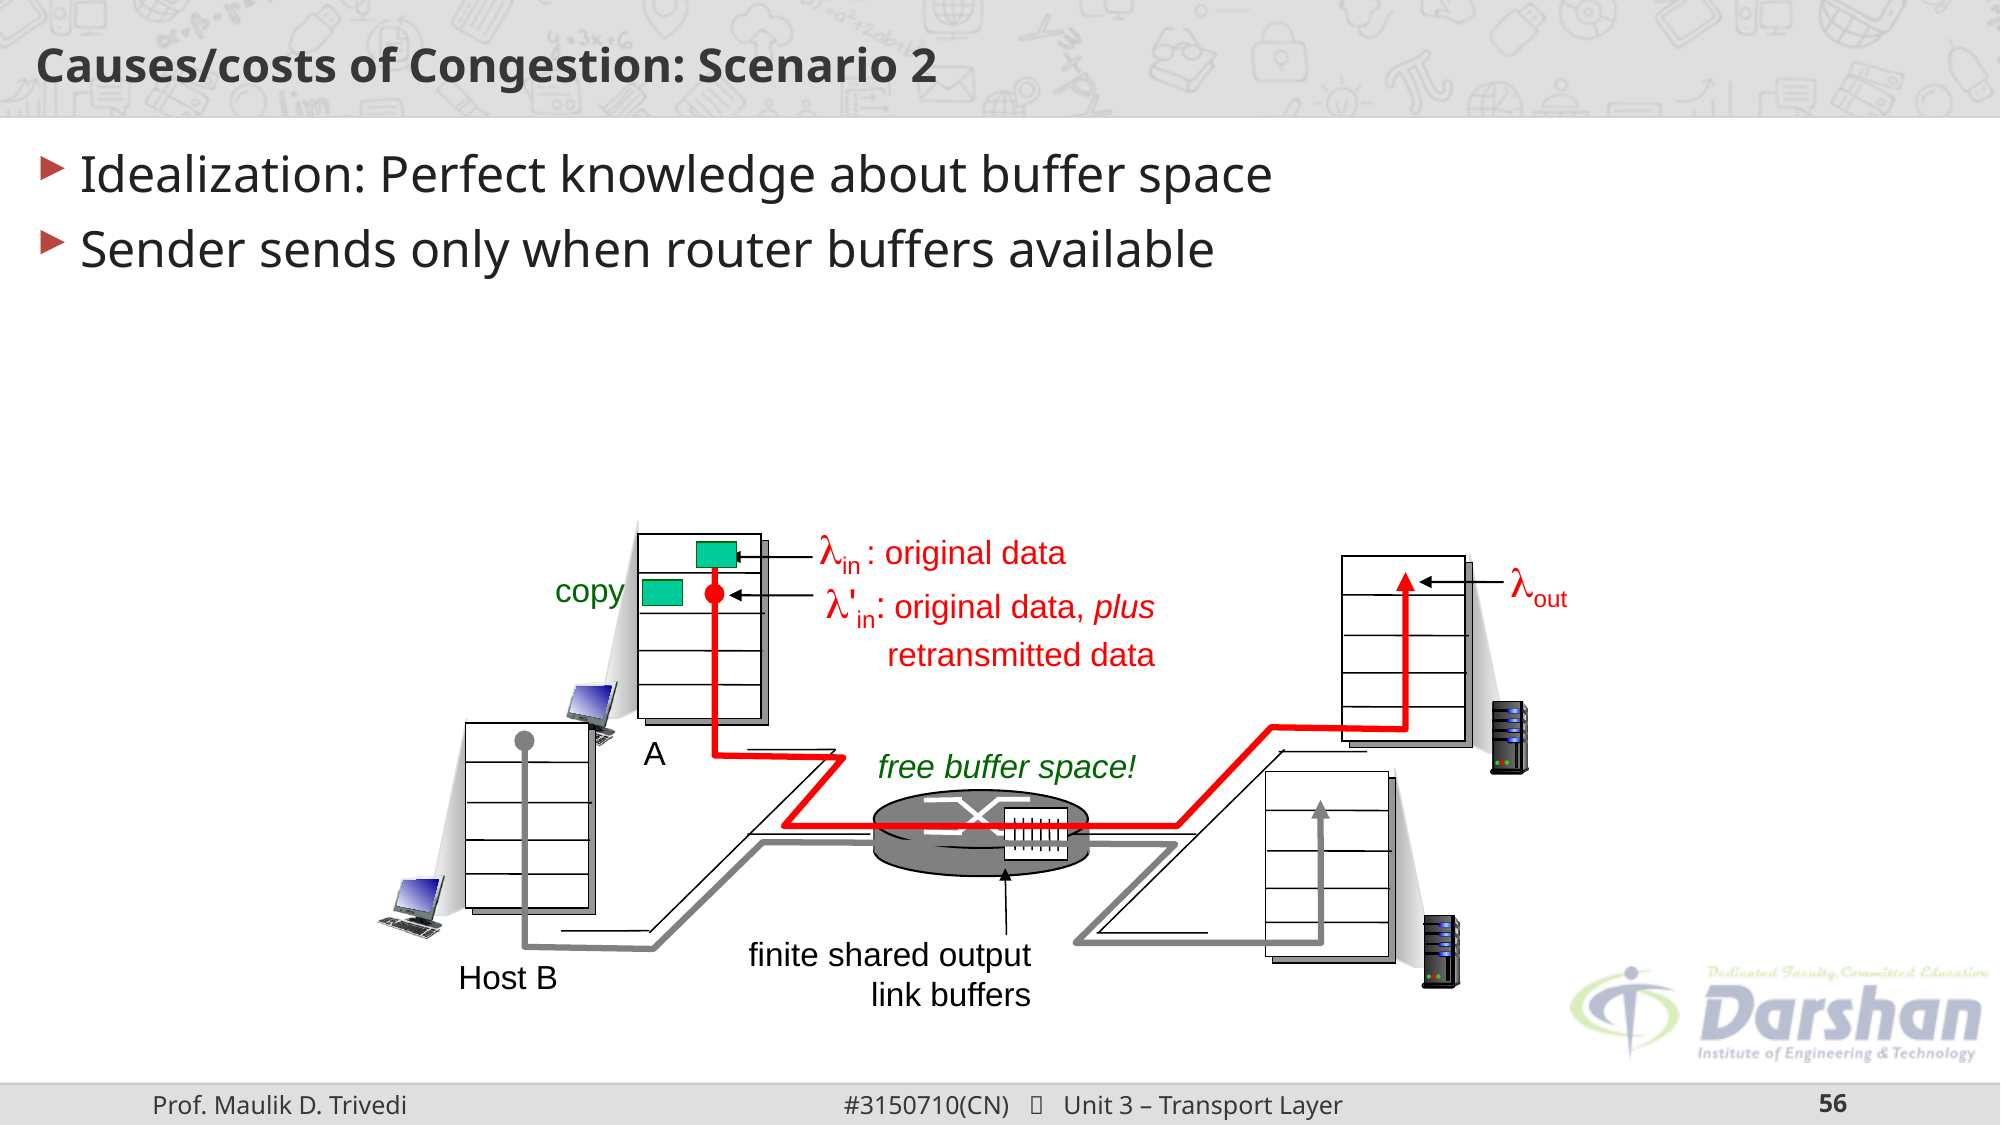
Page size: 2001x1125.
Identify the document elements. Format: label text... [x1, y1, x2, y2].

text_box copy [540, 562, 637, 617]
title Causes/costs of Congestion: Scenario 2 [0, 0, 2000, 117]
text_box A [628, 724, 769, 776]
text_box [1396, 774, 1425, 968]
text_box send ack0 [1570, 966, 1990, 1063]
text_box [1068, 792, 1264, 943]
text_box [1422, 915, 1461, 988]
text_box [875, 844, 1088, 877]
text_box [533, 678, 620, 751]
text_box lin : original data [804, 515, 1113, 565]
text_box [874, 843, 926, 853]
text_box [1473, 583, 1500, 754]
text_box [1490, 701, 1529, 774]
text_box l'in: original data, plus retransmitted data [785, 568, 1171, 671]
text_box [435, 731, 464, 916]
text_box free buffer space! [863, 737, 1152, 793]
text_box Host B [443, 949, 588, 1001]
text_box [1004, 807, 1068, 861]
text_box finite shared output link buffers [696, 926, 1047, 1010]
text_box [1341, 555, 1473, 748]
text_box [927, 844, 1004, 848]
text_box [606, 617, 637, 718]
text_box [360, 872, 447, 944]
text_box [923, 799, 1031, 834]
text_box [464, 723, 596, 915]
text_box [629, 521, 639, 562]
text_box [1068, 844, 1089, 851]
text_box [769, 558, 1341, 827]
text_box lout [1495, 548, 1593, 626]
text_box [524, 752, 1004, 950]
list Idealization: Perfect knowledge about buffer space Sender sends only when router buffers available [21, 141, 1979, 1059]
text_box [999, 868, 1012, 936]
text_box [637, 533, 769, 726]
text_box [1264, 771, 1396, 963]
